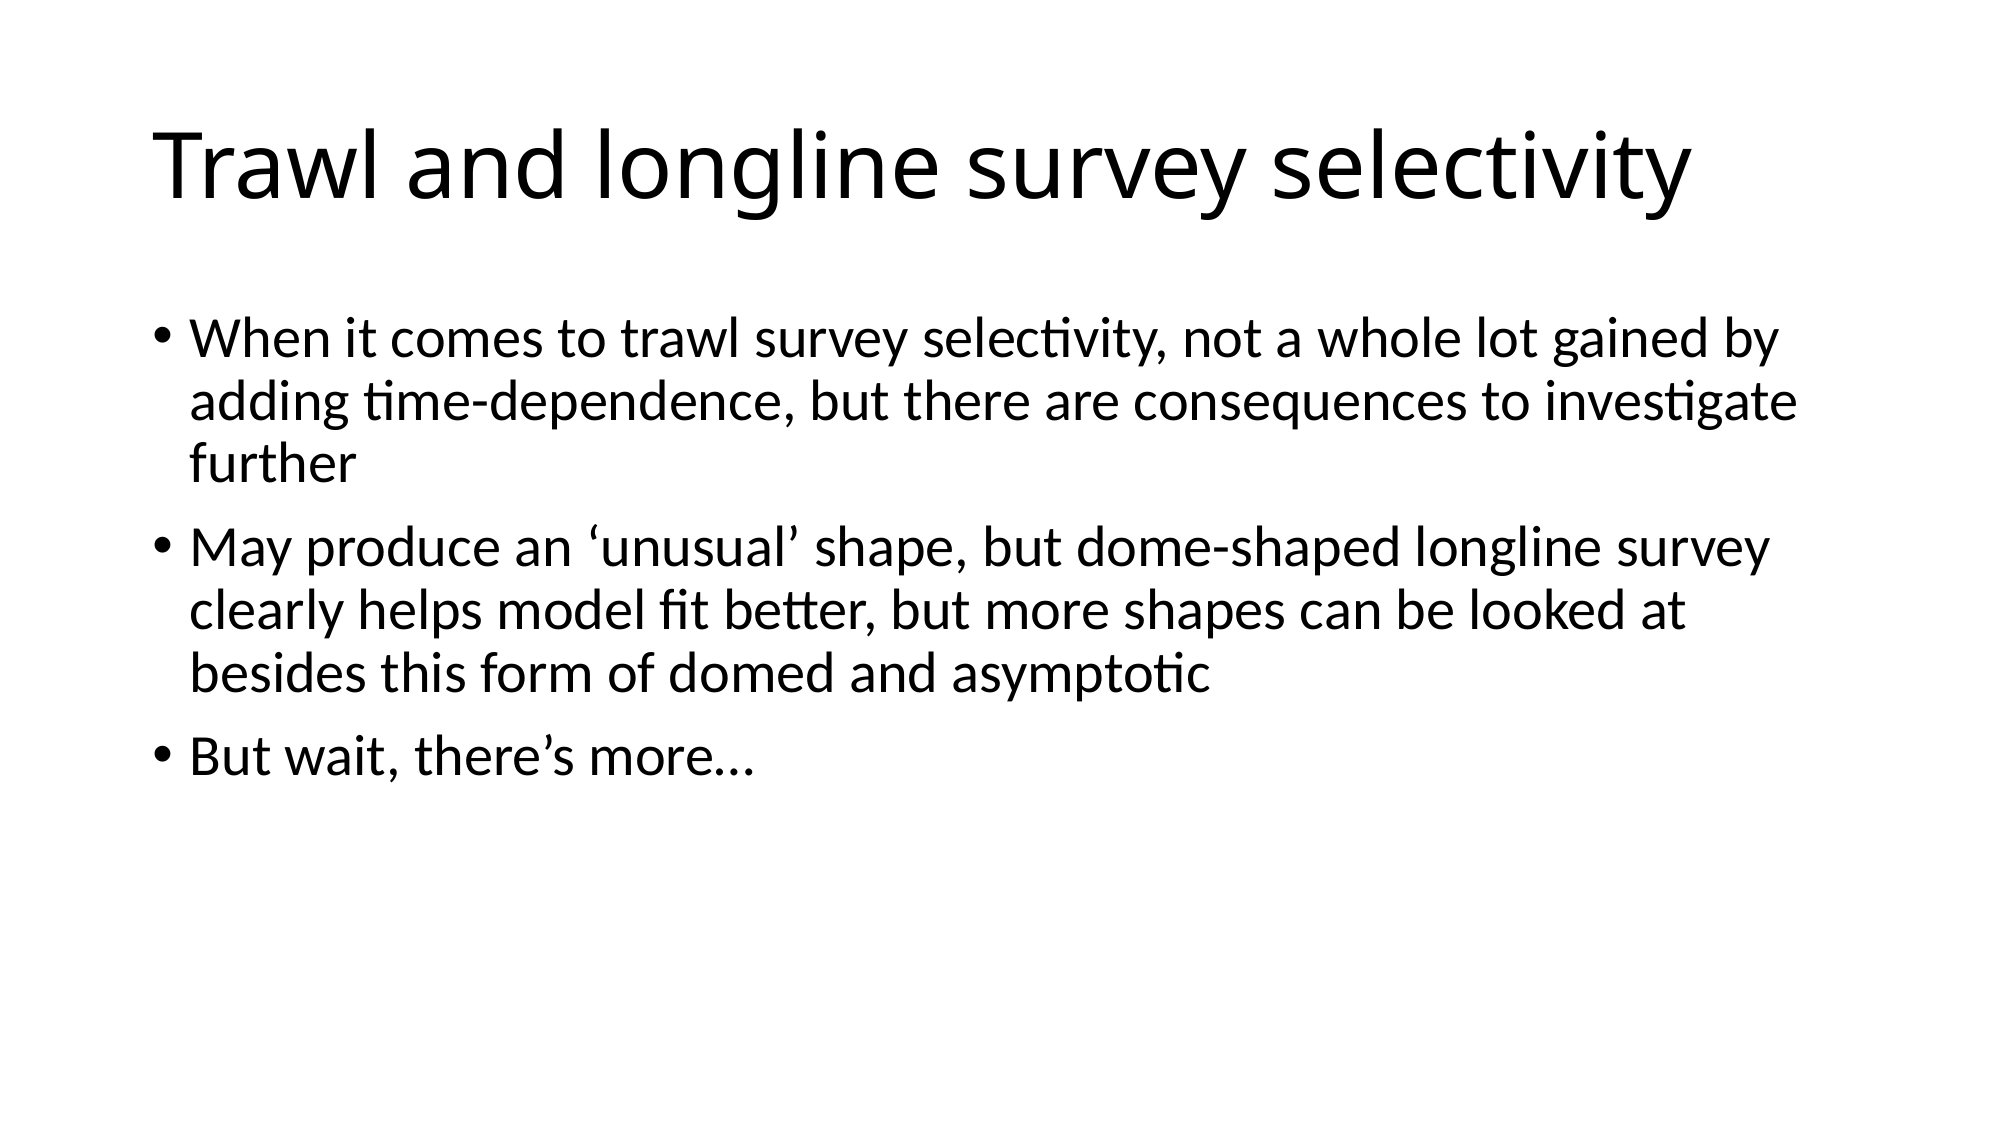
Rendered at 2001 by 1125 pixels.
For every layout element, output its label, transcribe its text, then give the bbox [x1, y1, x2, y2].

title Trawl and longline survey selectivity [137, 59, 1863, 278]
list When it comes to trawl survey selectivity, not a whole lot gained by adding time-dependence, but there are consequences to investigate further May produce an ‘unusual’ shape, but dome-shaped longline survey clearly helps model fit better, but more shapes can be looked at besides this form of domed and asymptotic But wait, there’s more… [137, 299, 1863, 1014]
